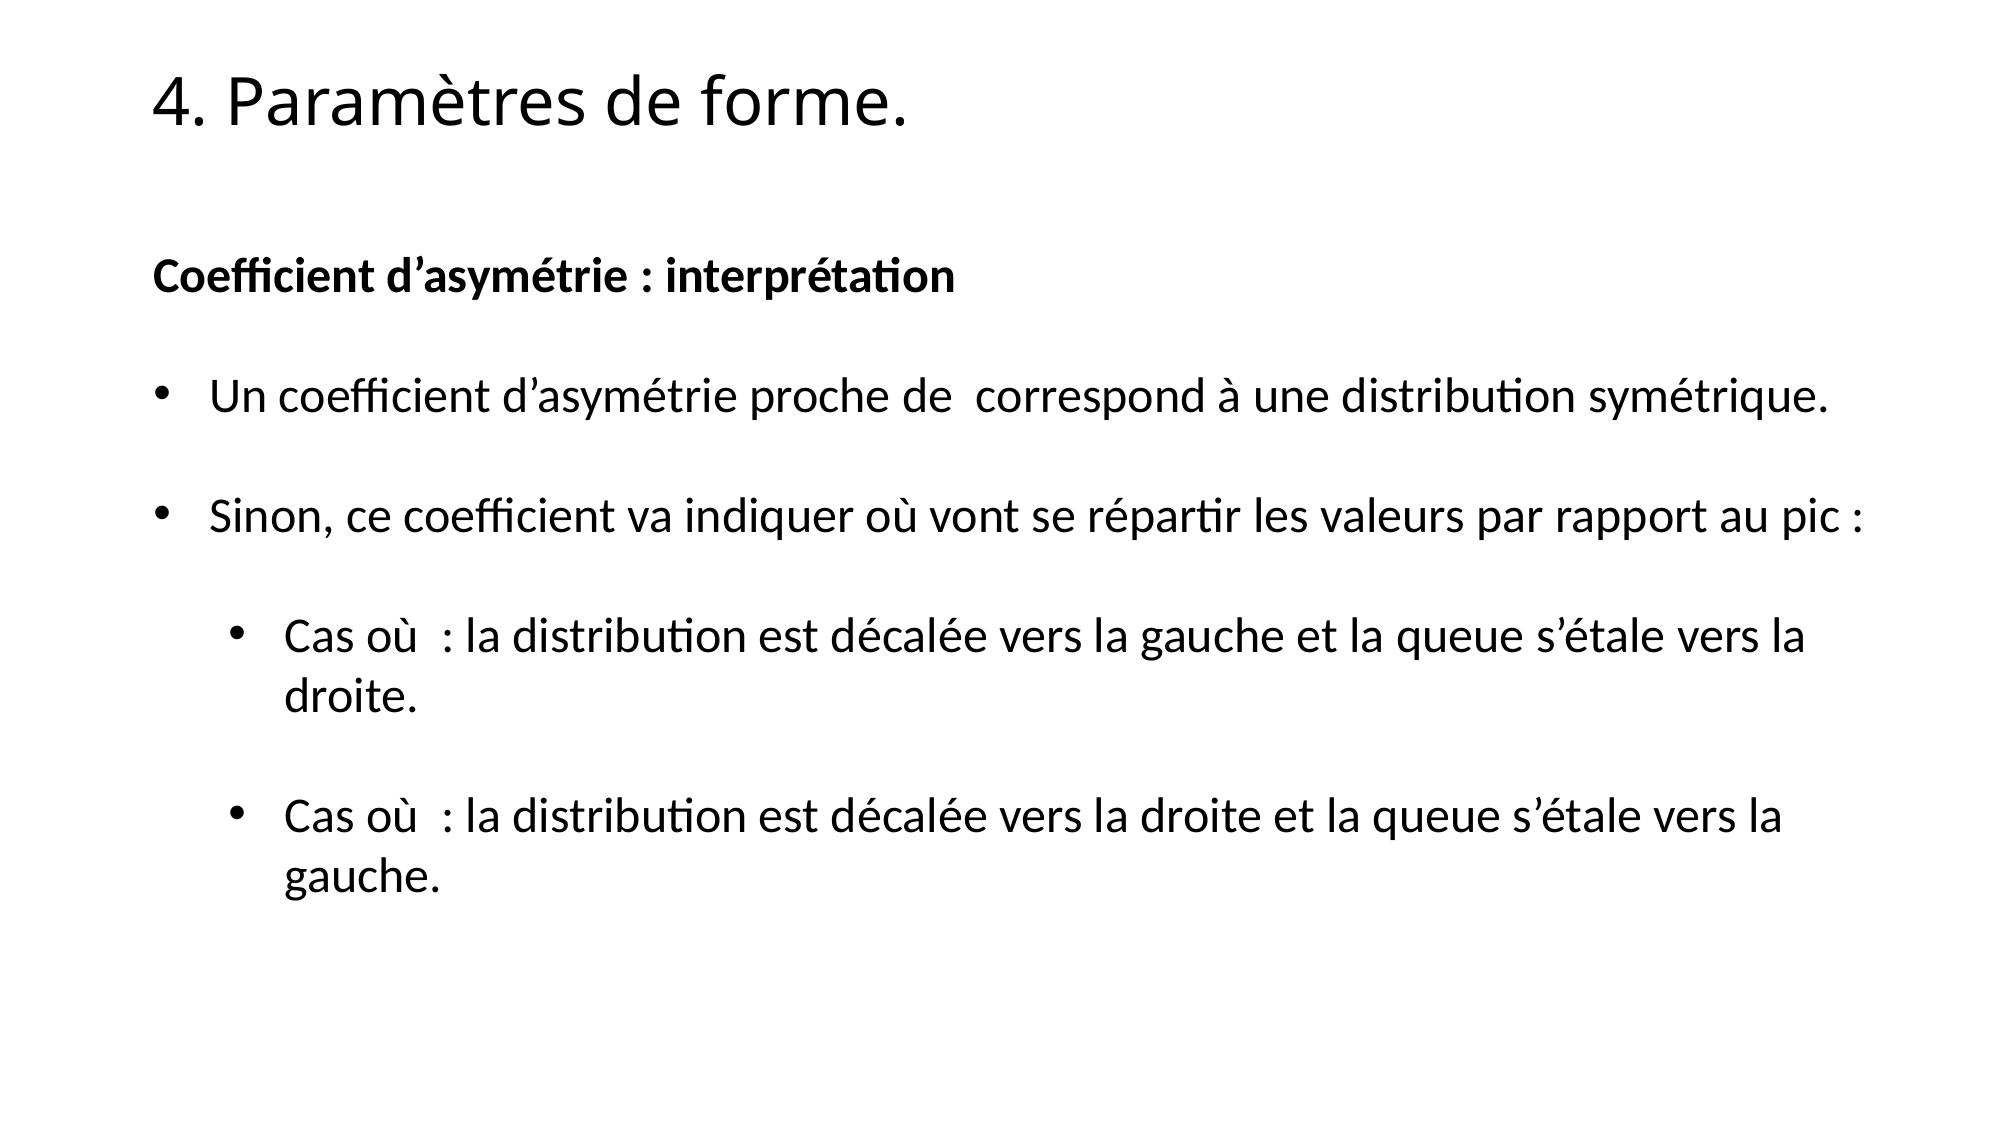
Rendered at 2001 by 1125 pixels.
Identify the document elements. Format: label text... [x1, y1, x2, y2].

text_box 4. Paramètres de forme. [137, 59, 1863, 155]
